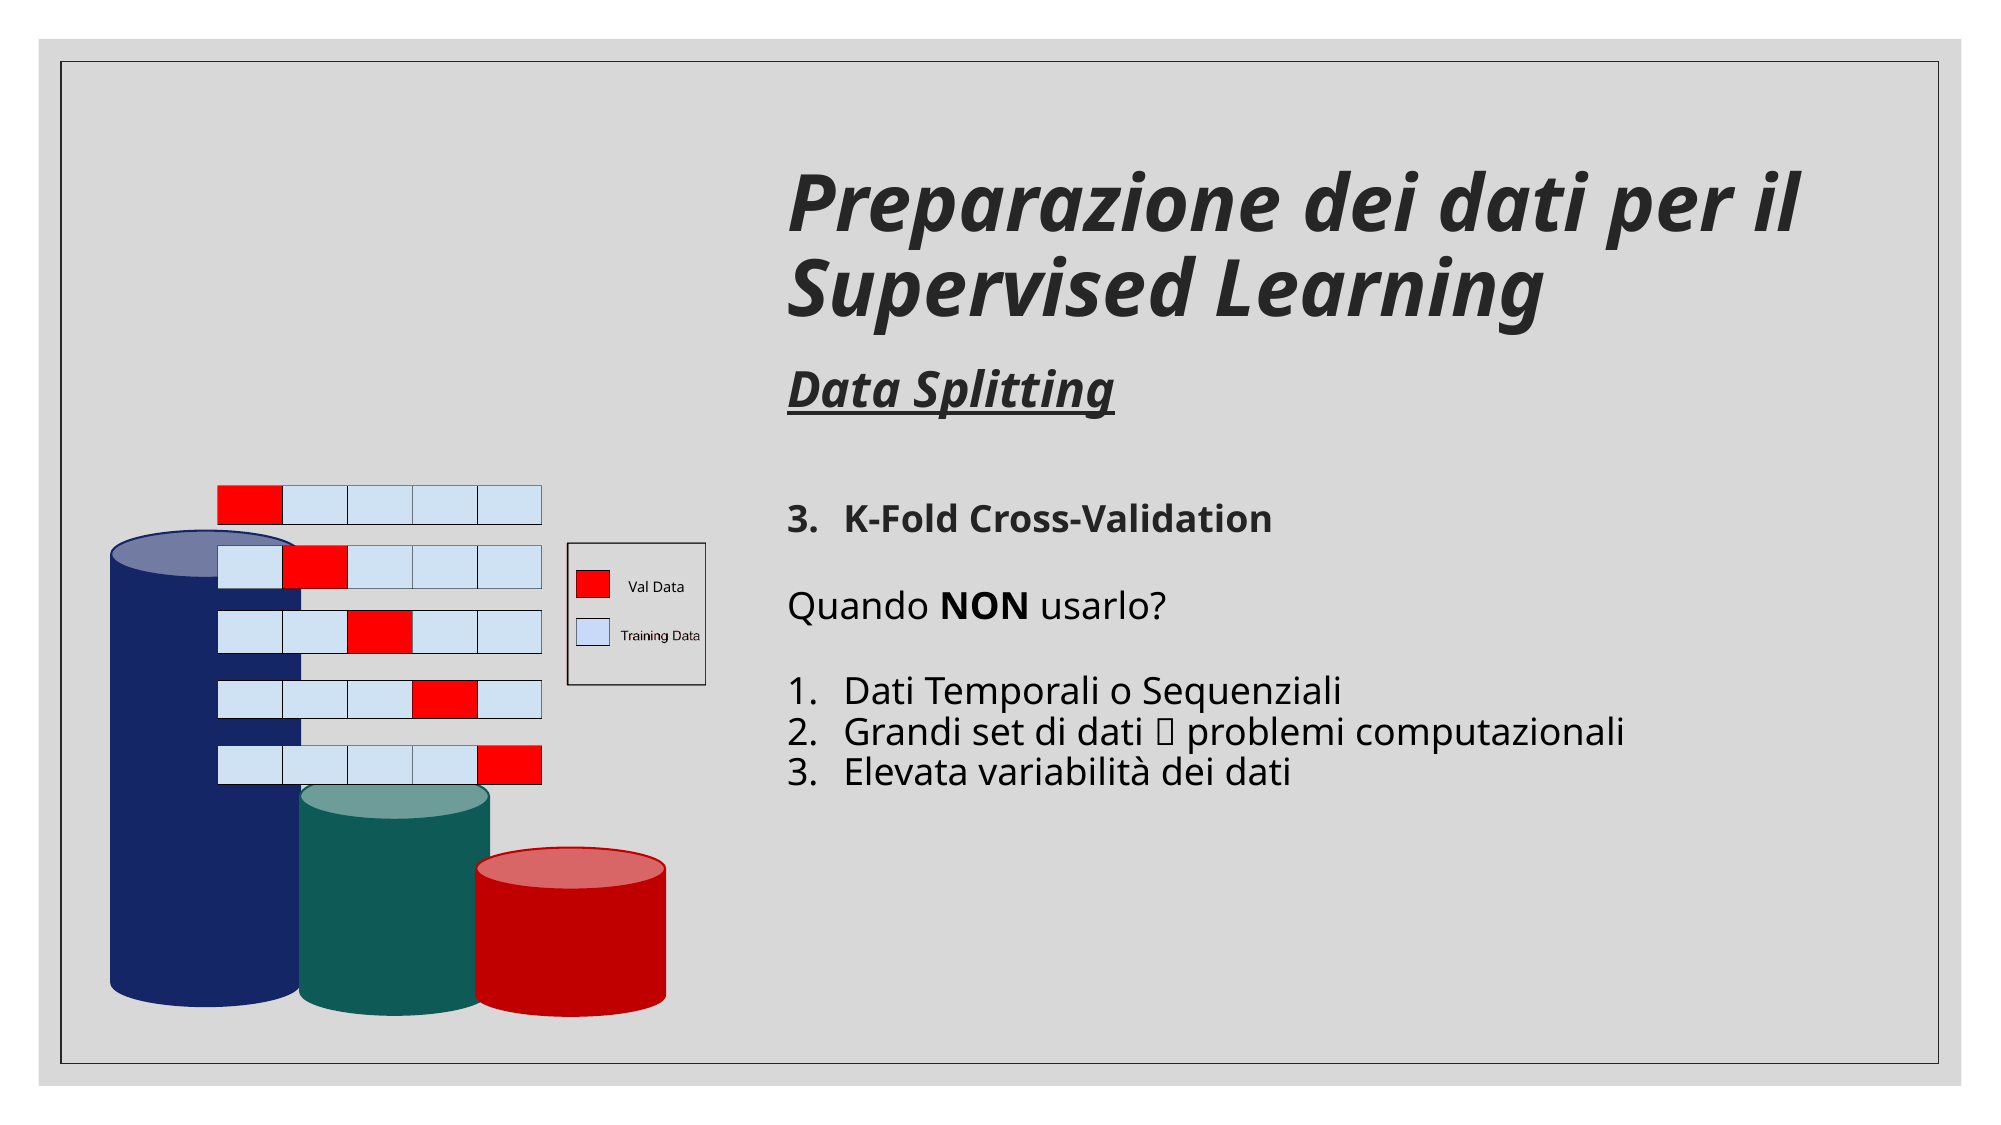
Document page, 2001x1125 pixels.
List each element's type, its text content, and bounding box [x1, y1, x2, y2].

text_box Quando NON usarlo? Dati Temporali o Sequenziali Grandi set di dati  problemi computazionali Elevata variabilità dei dati [772, 545, 1878, 877]
text_box [110, 530, 299, 1008]
title Preparazione dei dati per il Supervised Learning [772, 105, 1878, 248]
text_box Data Splitting [772, 248, 1878, 492]
text_box K-Fold Cross-Validation [772, 492, 1878, 545]
text_box [299, 863, 480, 1016]
text_box [475, 863, 667, 1017]
picture [190, 470, 706, 857]
